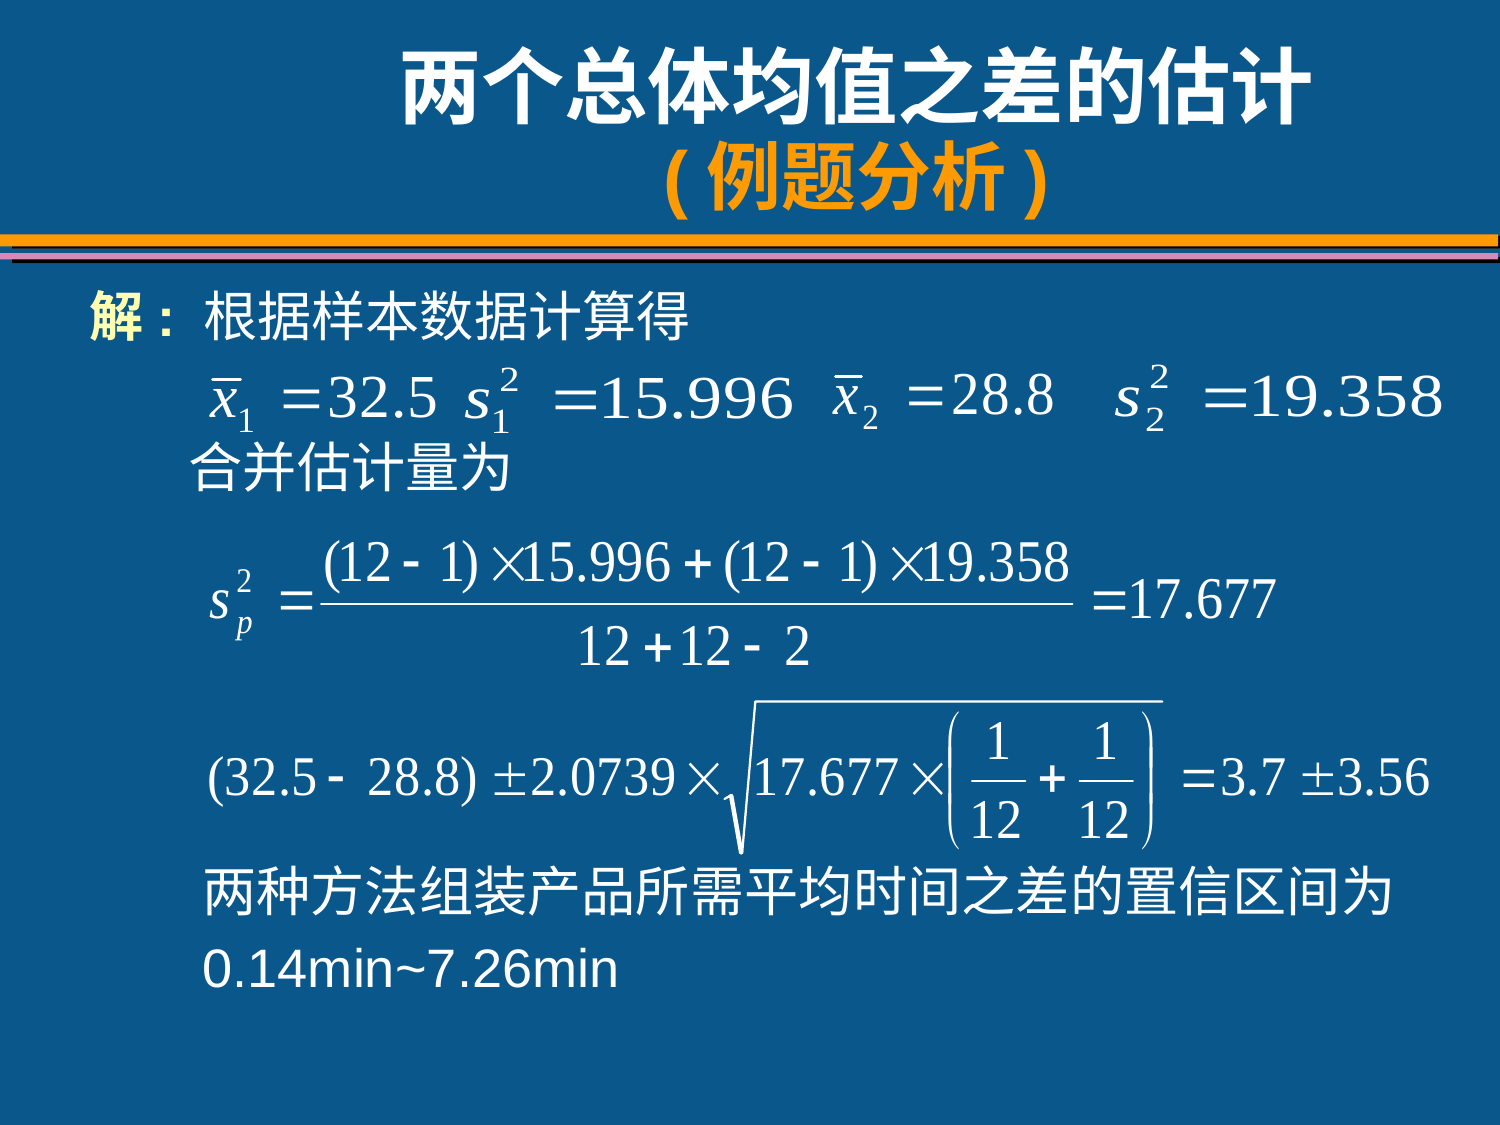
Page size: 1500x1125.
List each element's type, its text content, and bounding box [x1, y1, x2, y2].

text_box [199, 524, 1288, 675]
text_box 两种方法组装产品所需平均时间之差的置信区间为 0.14min~7.26min [187, 849, 1413, 1013]
title 两个总体均值之差的估计 (例题分析) [300, 37, 1413, 225]
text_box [452, 352, 800, 442]
text_box 解: 根据样本数据计算得 合并估计量为 [75, 274, 1463, 725]
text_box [199, 687, 1438, 863]
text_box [197, 355, 445, 440]
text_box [1102, 349, 1450, 439]
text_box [821, 353, 1063, 437]
